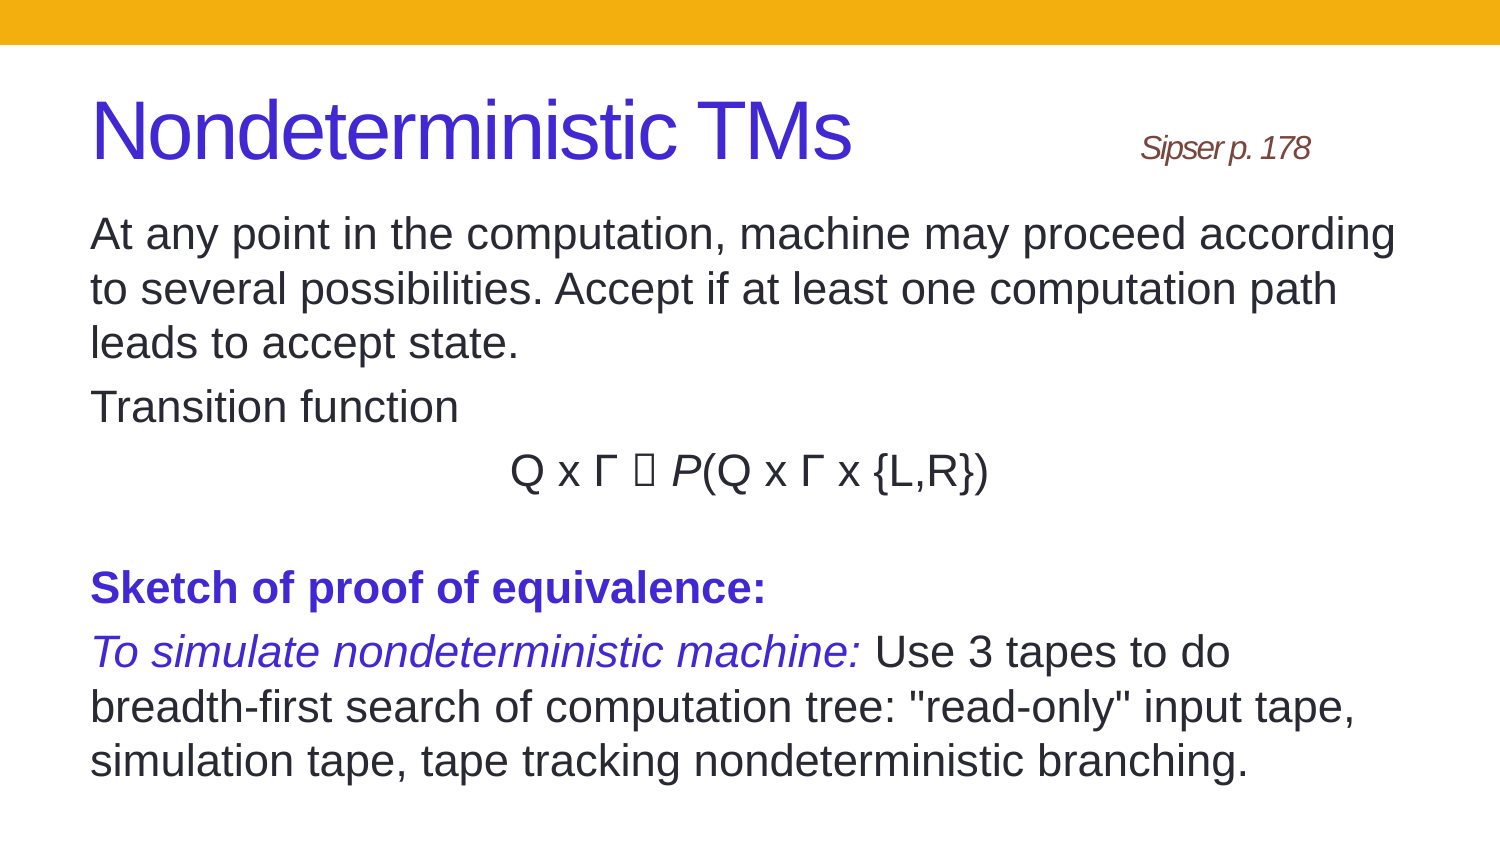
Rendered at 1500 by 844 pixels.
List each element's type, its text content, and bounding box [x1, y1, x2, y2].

title Nondeterministic TMs Sipser p. 178 [75, 65, 1425, 188]
list At any point in the computation, machine may proceed according to several possibilities. Accept if at least one computation path leads to accept state. Transition function Q x Γ  P(Q x Γ x {L,R}) Sketch of proof of equivalence: To simulate nondeterministic machine: Use 3 tapes to do breadth-first search of computation tree: "read-only" input tape, simulation tape, tape tracking nondeterministic branching. [75, 196, 1425, 797]
